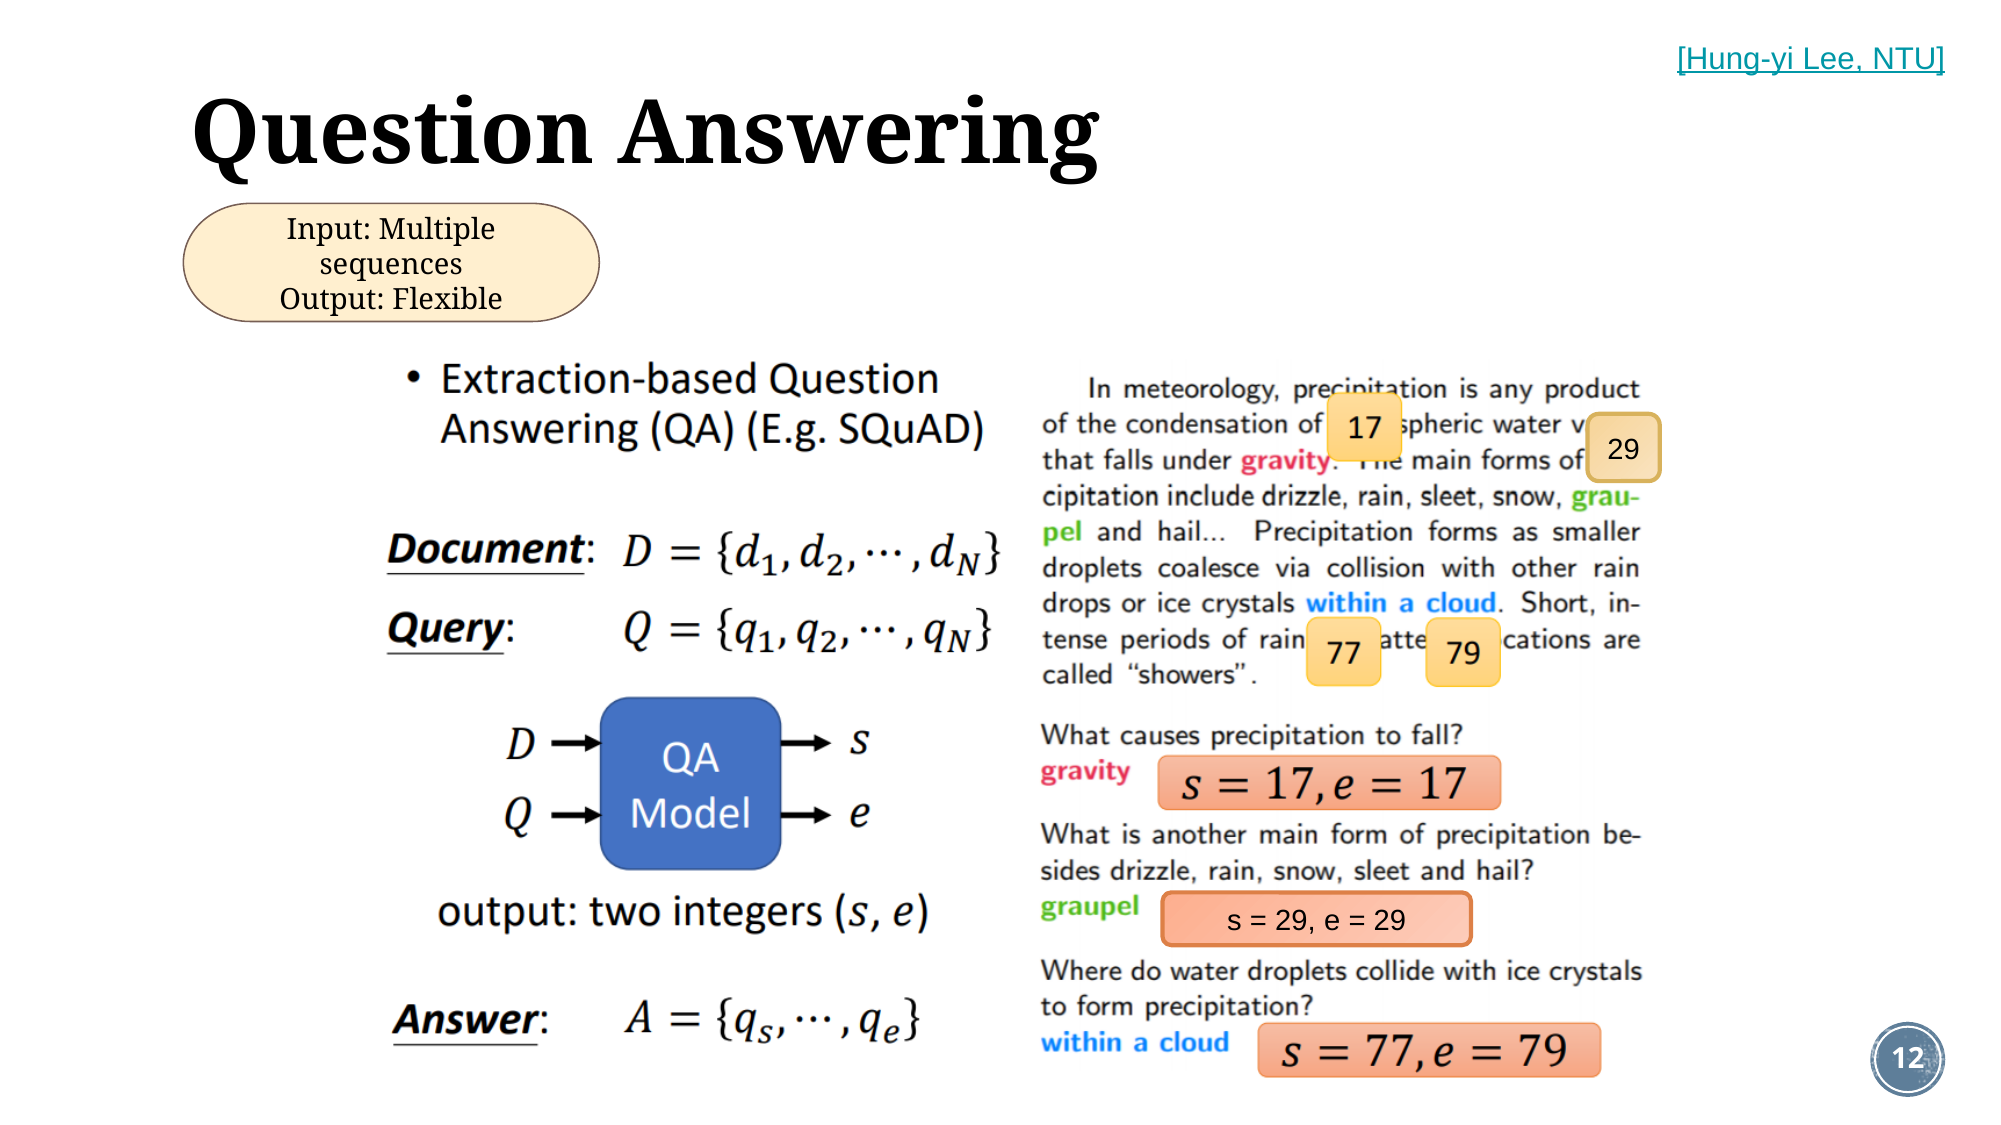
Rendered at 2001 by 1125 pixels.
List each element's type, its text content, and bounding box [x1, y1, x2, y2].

picture [1884, 1089, 1931, 1097]
text_box Input: Multiple sequences Output: Flexible [183, 203, 600, 322]
text_box [Hung-yi Lee, NTU] [1441, 23, 1961, 91]
picture [339, 350, 1661, 1102]
title Question Answering [175, 79, 1826, 191]
picture [1887, 1021, 1929, 1028]
slide_number ‹#› [1855, 1028, 1961, 1089]
